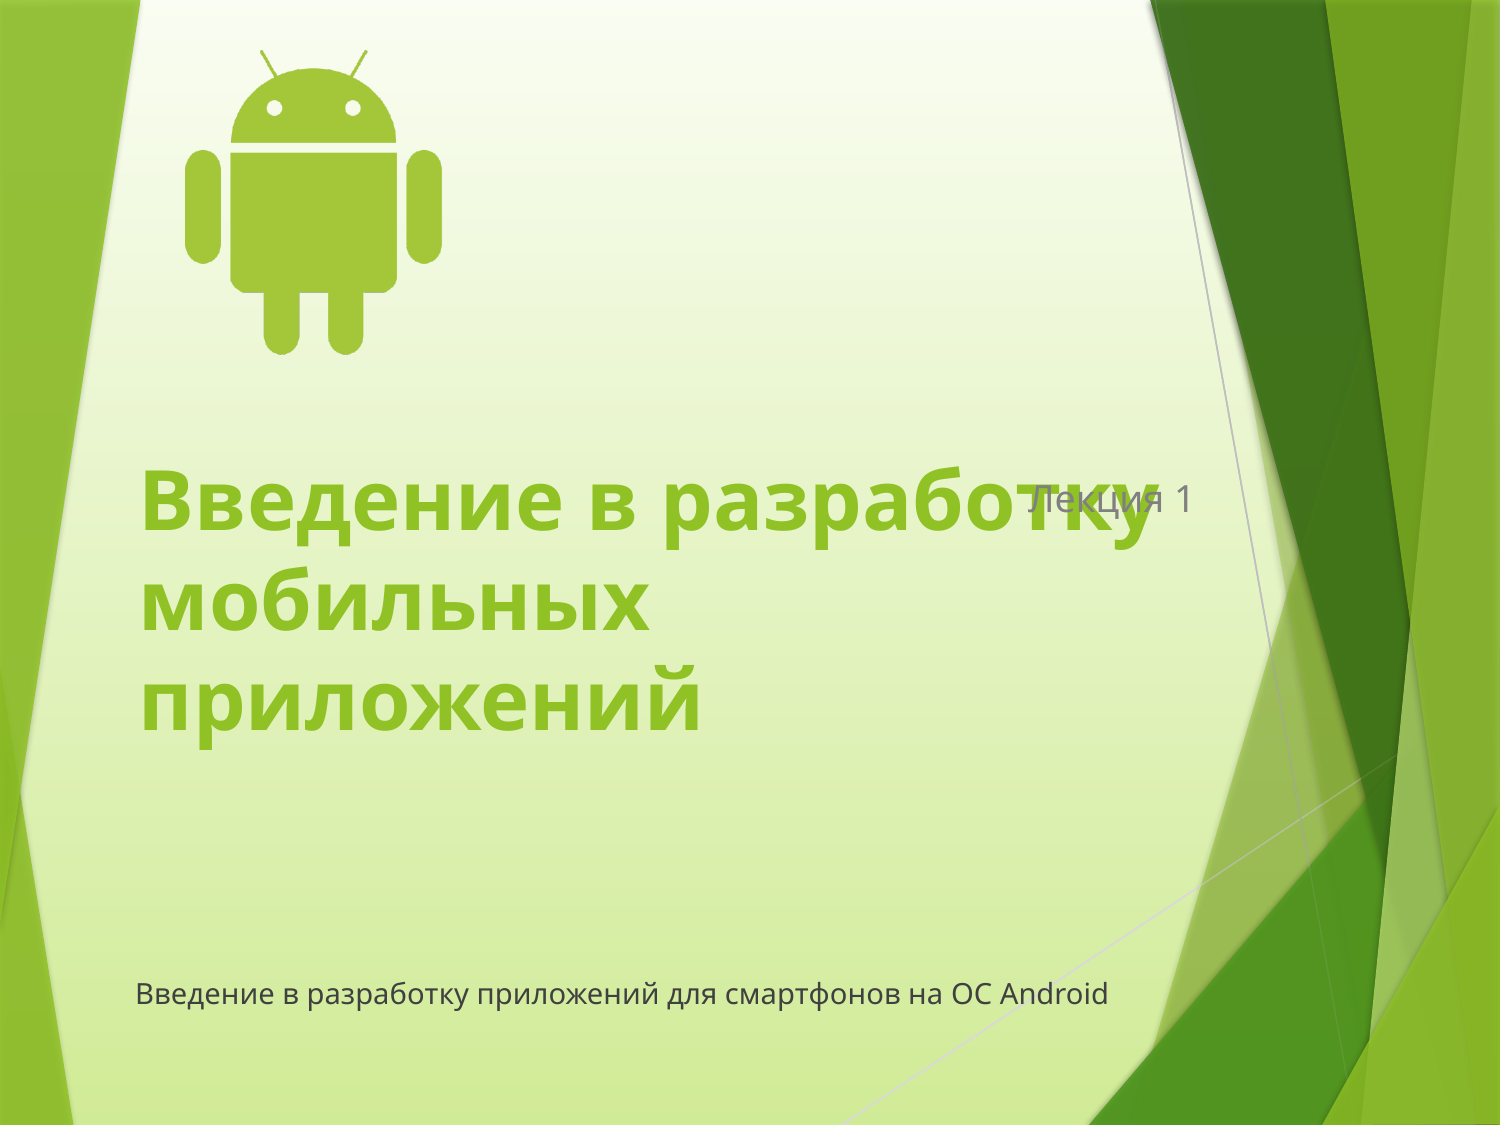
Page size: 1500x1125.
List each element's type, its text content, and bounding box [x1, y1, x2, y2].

subtitle Лекция 1 [185, 468, 1211, 845]
text_box Введение в разработку приложений для смартфонов на ОС Android [123, 973, 1173, 1012]
title Введение в разработку мобильных приложений [123, 432, 1211, 755]
picture [184, 49, 443, 357]
